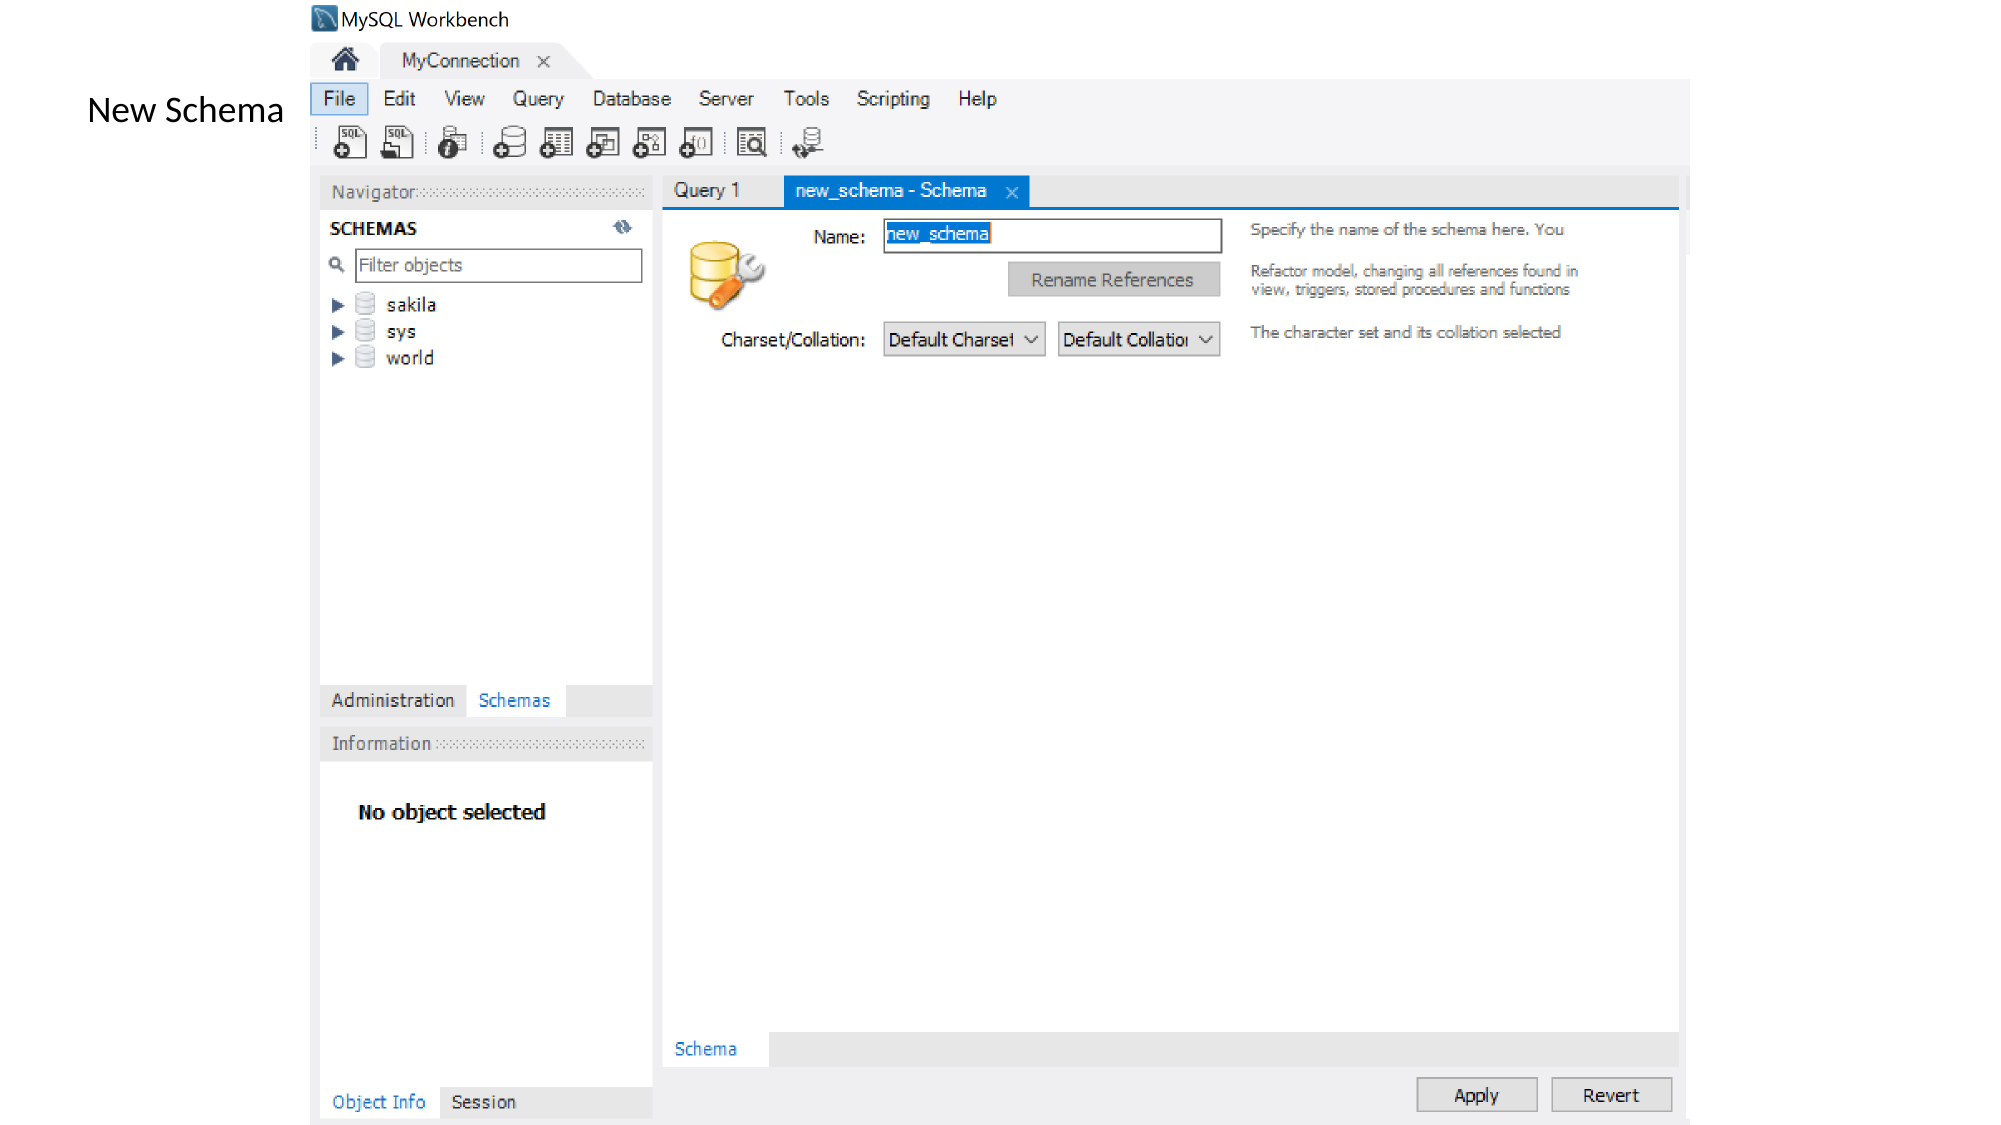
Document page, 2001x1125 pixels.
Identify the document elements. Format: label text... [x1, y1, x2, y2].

text_box New Schema [72, 77, 300, 138]
picture [310, 0, 1690, 1125]
